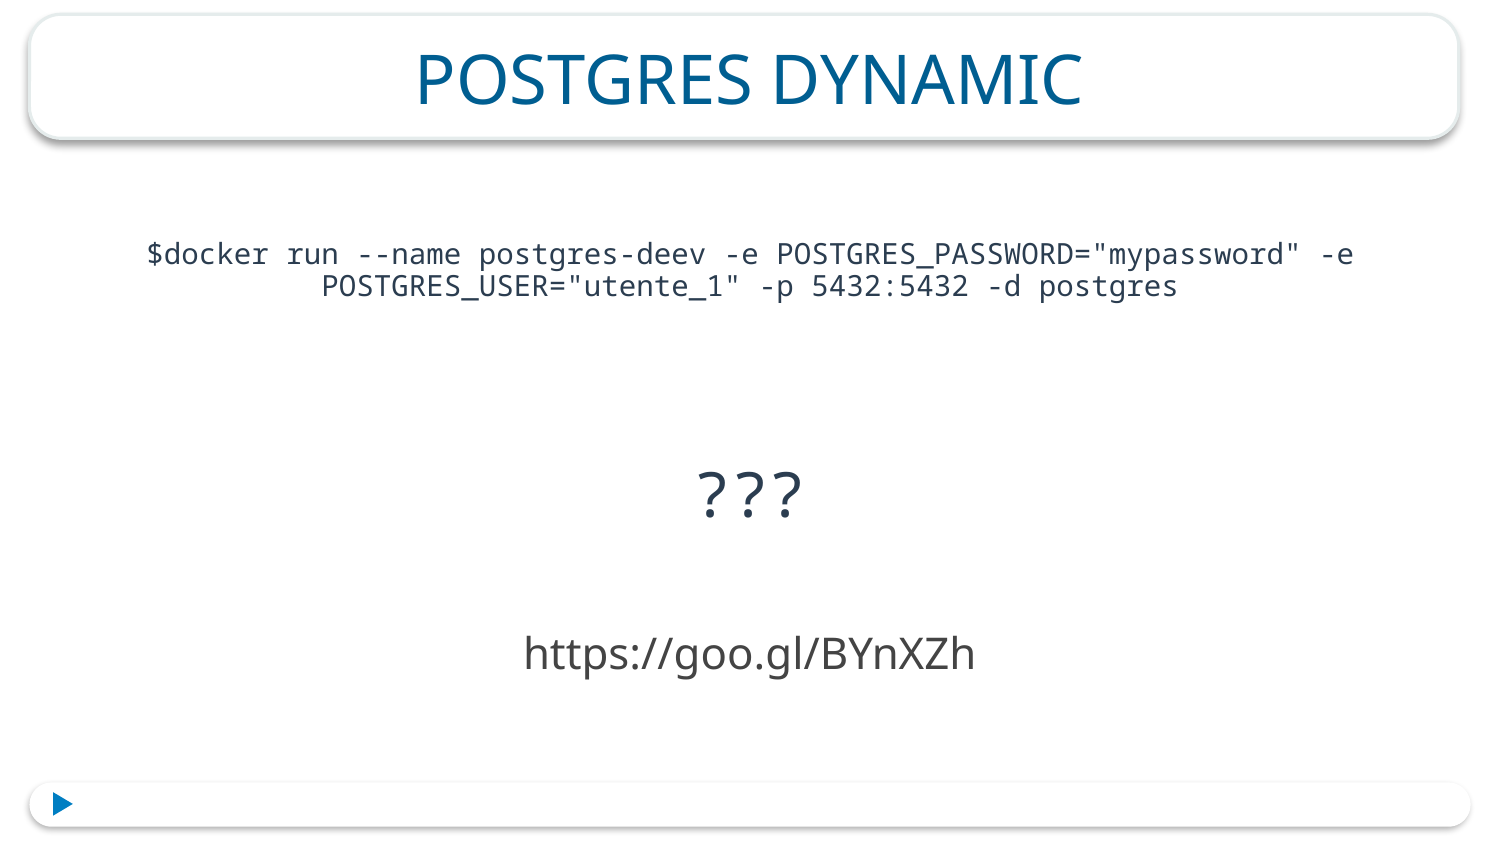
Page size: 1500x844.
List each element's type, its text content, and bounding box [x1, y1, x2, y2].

title POSTGRES DYNAMIC [0, 0, 1500, 165]
list $docker run --name postgres-deev -e POSTGRES_PASSWORD="mypassword" -e POSTGRES_USER="utente_1" -p 5432:5432 -d postgres ??? https://goo.gl/BYnXZh [103, 224, 1397, 760]
